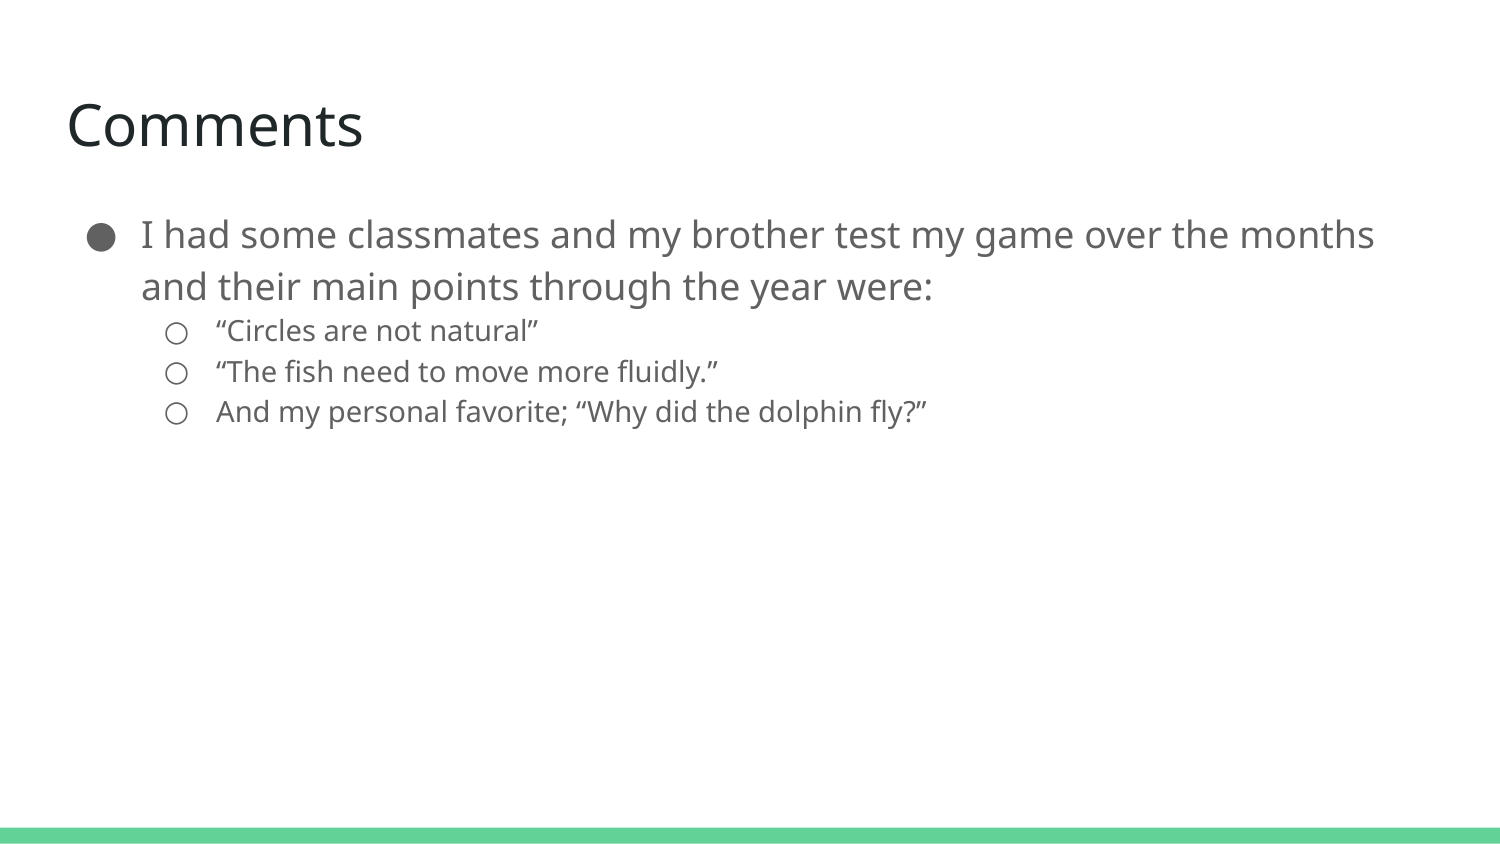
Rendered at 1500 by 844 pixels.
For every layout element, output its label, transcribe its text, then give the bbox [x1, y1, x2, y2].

list I had some classmates and my brother test my game over the months and their main points through the year were: “Circles are not natural” “The fish need to move more fluidly.” And my personal favorite; “Why did the dolphin fly?” [51, 189, 1449, 750]
title Comments [51, 72, 1449, 167]
